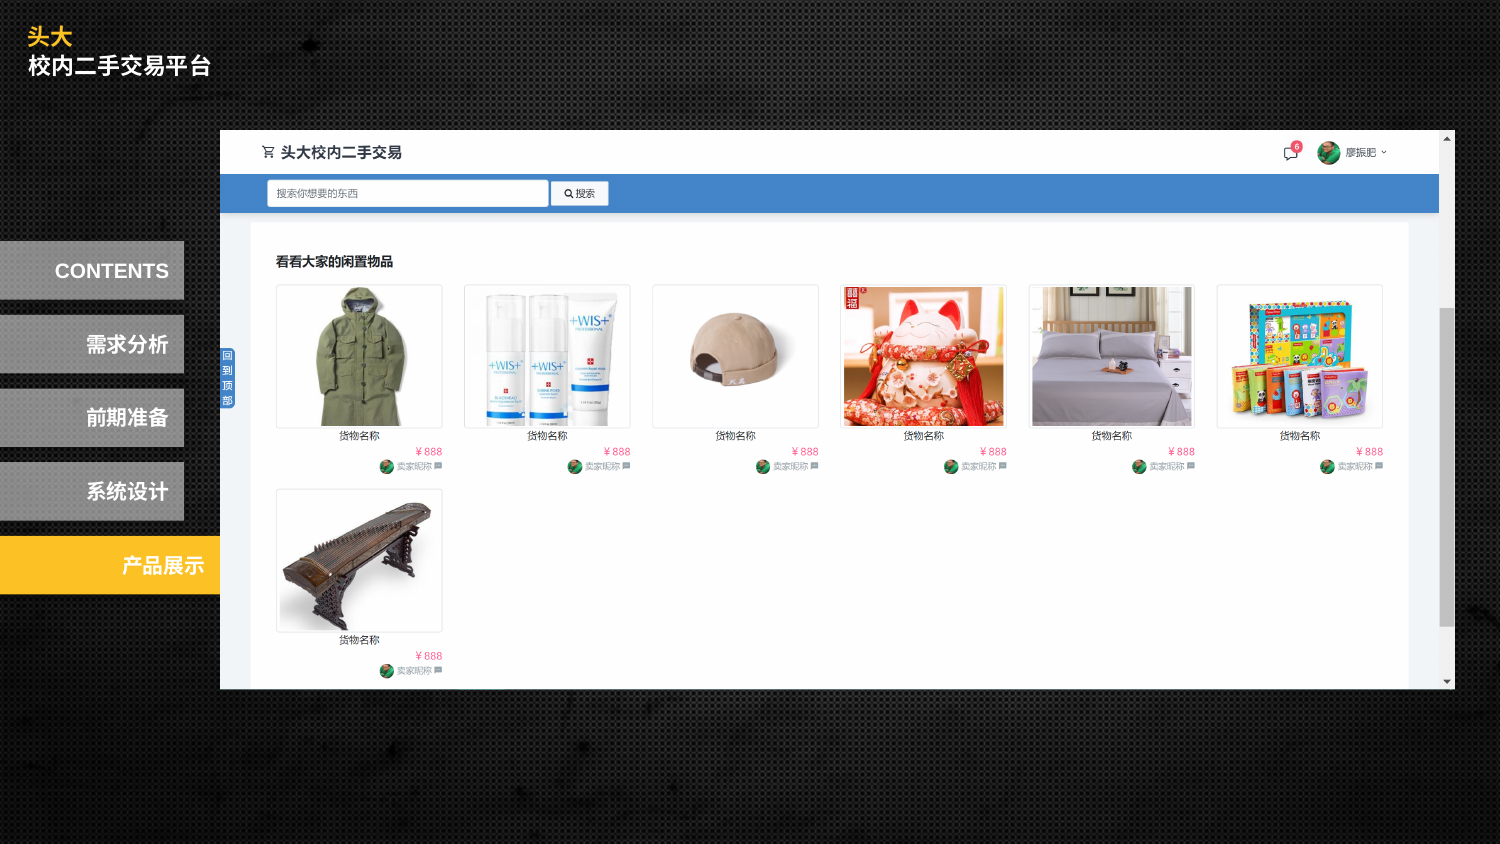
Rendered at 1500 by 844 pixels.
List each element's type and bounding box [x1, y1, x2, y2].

text_box [0, 388, 185, 448]
picture [0, 0, 1500, 844]
text_box [0, 535, 214, 595]
text_box [12, 15, 229, 88]
text_box [0, 314, 185, 374]
text_box [0, 240, 185, 300]
text_box [0, 461, 185, 521]
